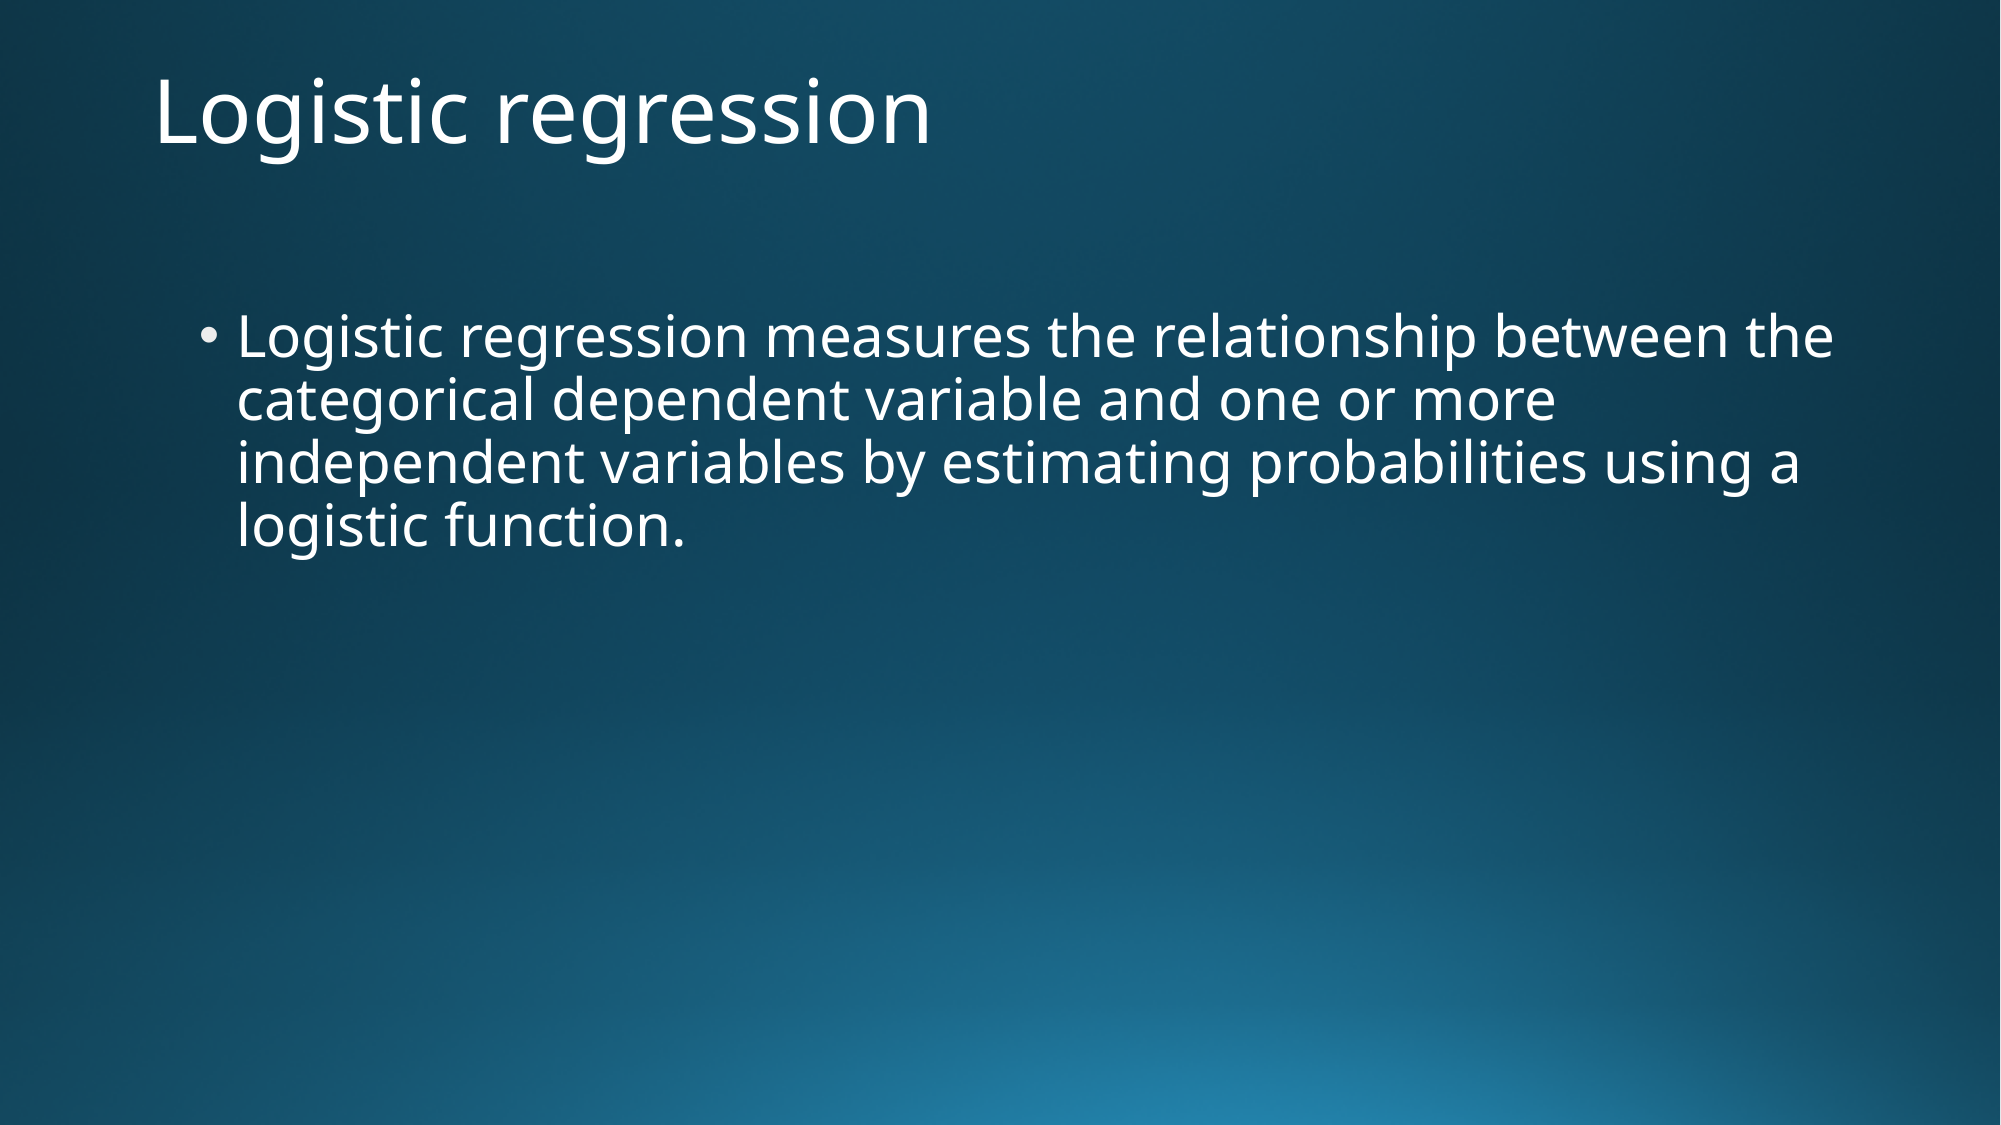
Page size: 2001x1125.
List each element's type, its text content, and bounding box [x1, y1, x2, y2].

title Logistic regression [137, 59, 1863, 278]
list Logistic regression measures the relationship between the categorical dependent variable and one or more independent variables by estimating probabilities using a logistic function. [183, 299, 1863, 1014]
picture [0, 0, 2001, 1125]
